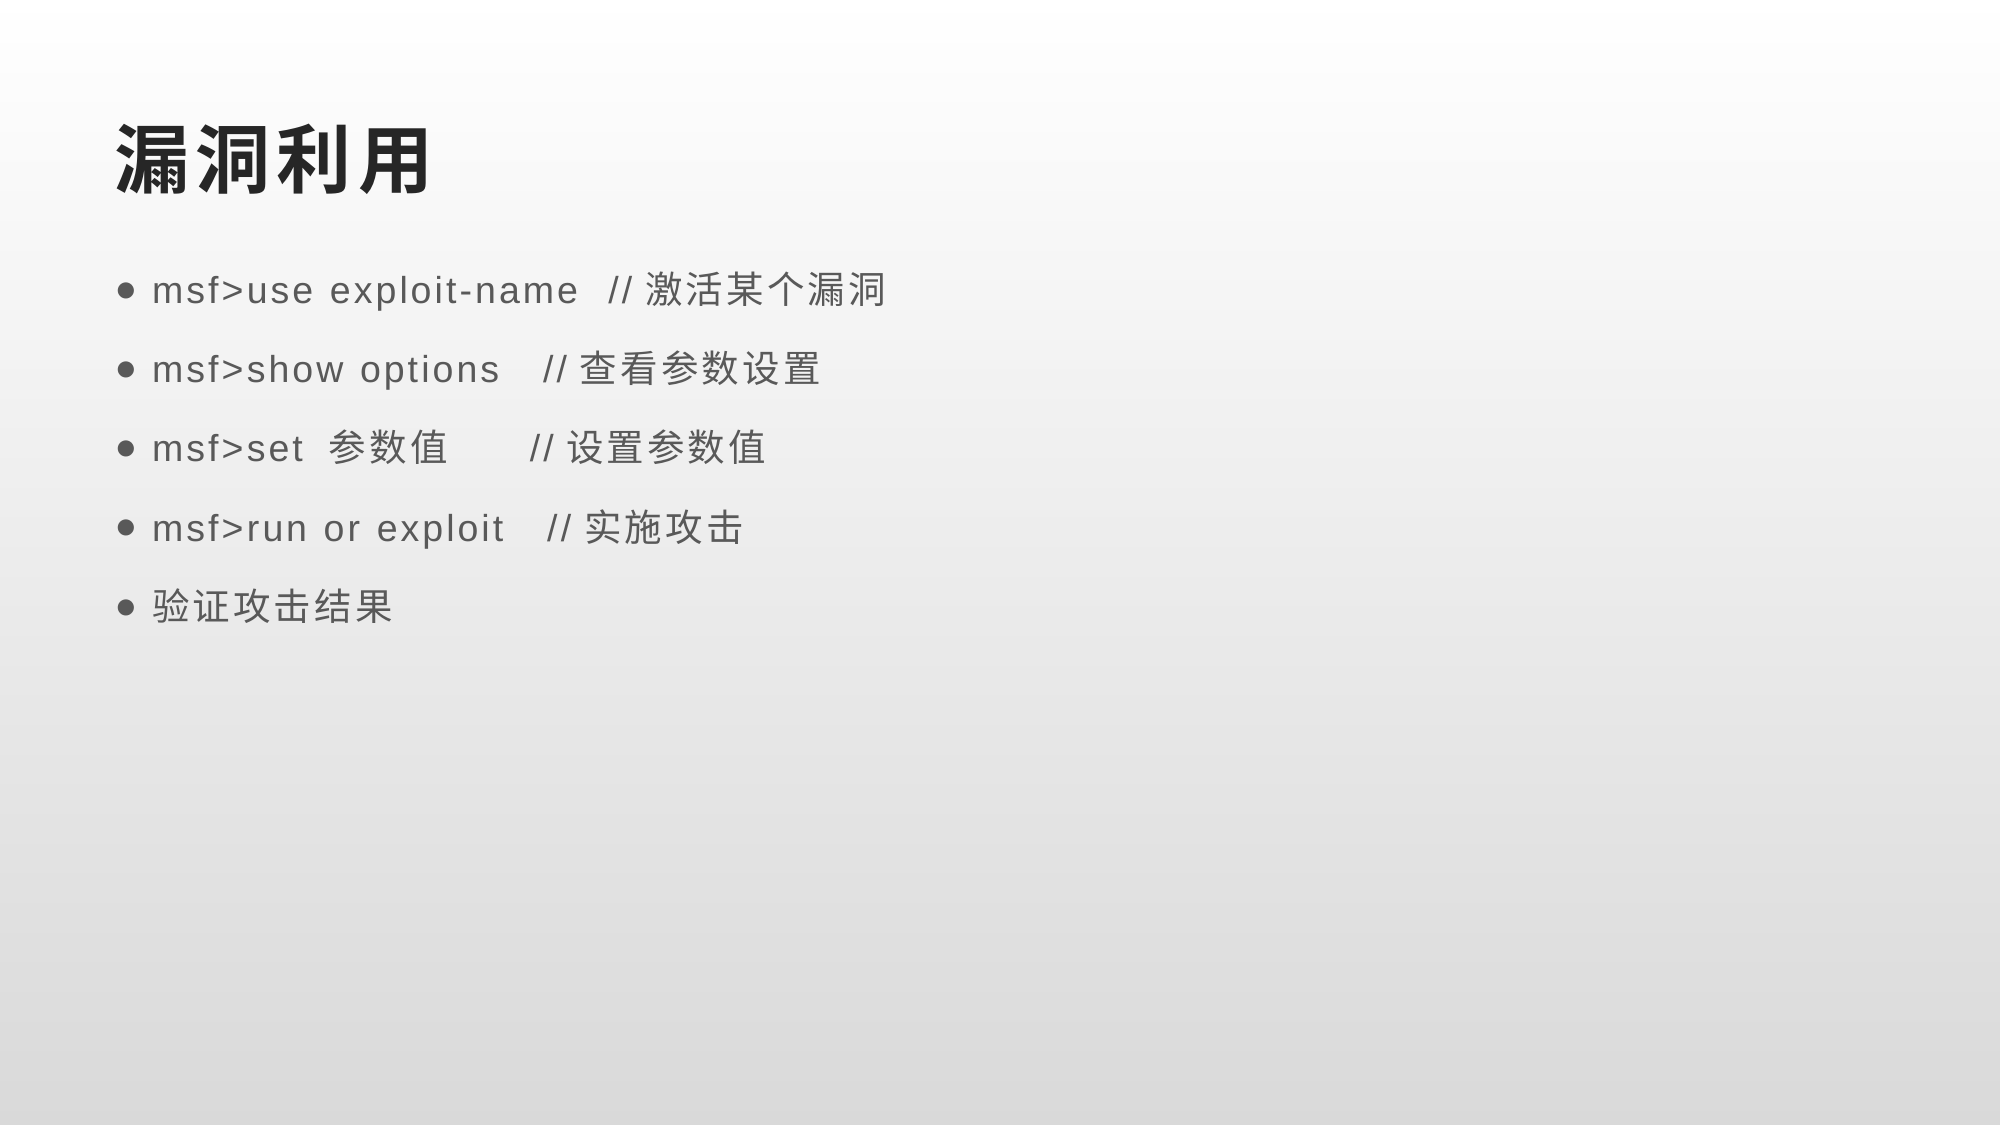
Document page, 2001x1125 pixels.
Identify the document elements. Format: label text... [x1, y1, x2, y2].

title 漏洞利用 [99, 99, 1900, 216]
list msf>use exploit-name //激活某个漏洞 msf>show options //查看参数设置 msf>set 参数值 //设置参数值 msf>run or exploit //实施攻击 验证攻击结果 [99, 244, 1900, 1026]
